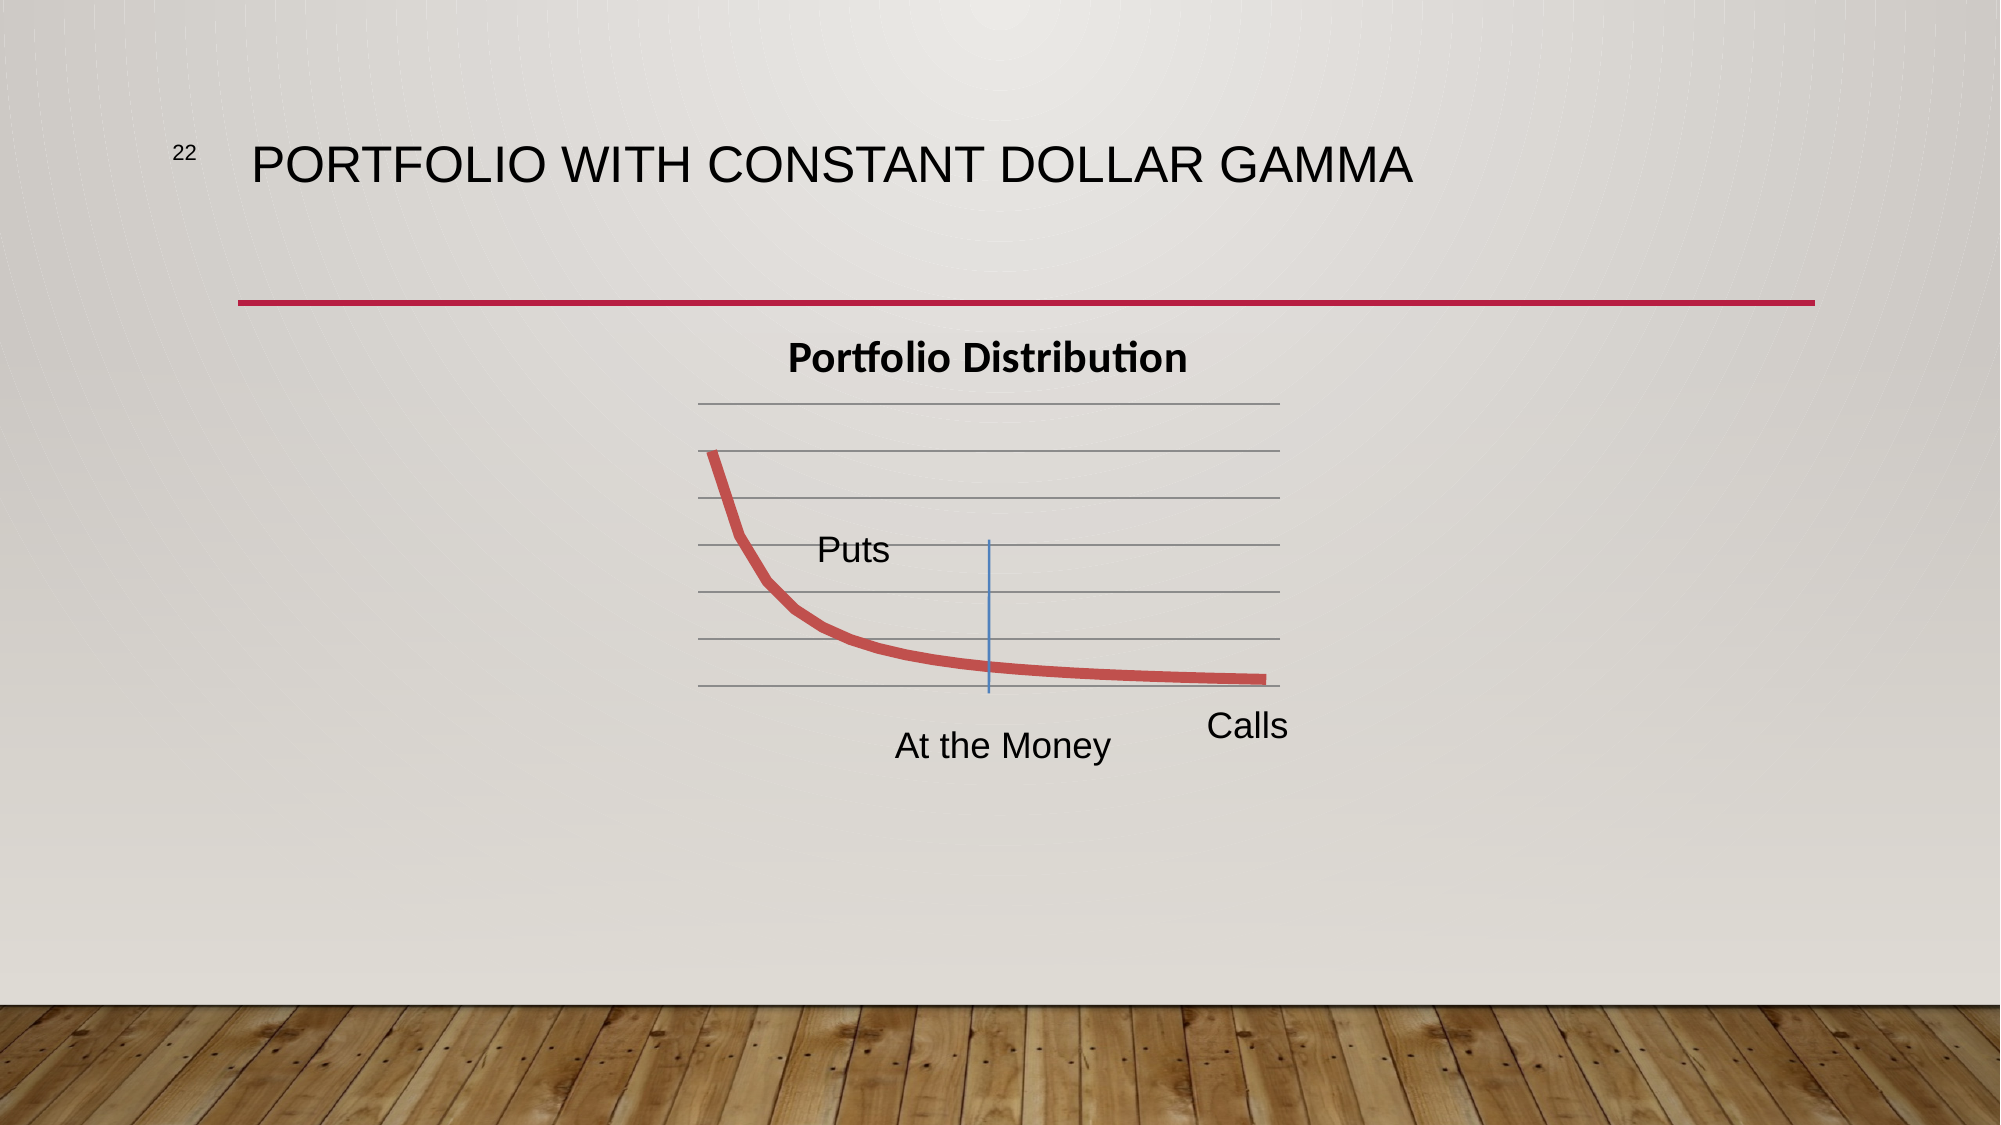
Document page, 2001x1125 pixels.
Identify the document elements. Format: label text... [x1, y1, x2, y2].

picture [0, 1005, 2000, 1125]
chart [685, 308, 1293, 696]
slide_number 22 [78, 131, 212, 214]
text_box At the Money [880, 714, 1127, 773]
title Portfolio with Constant Dollar Gamma [238, 131, 1814, 305]
text_box Calls [1191, 694, 1304, 754]
